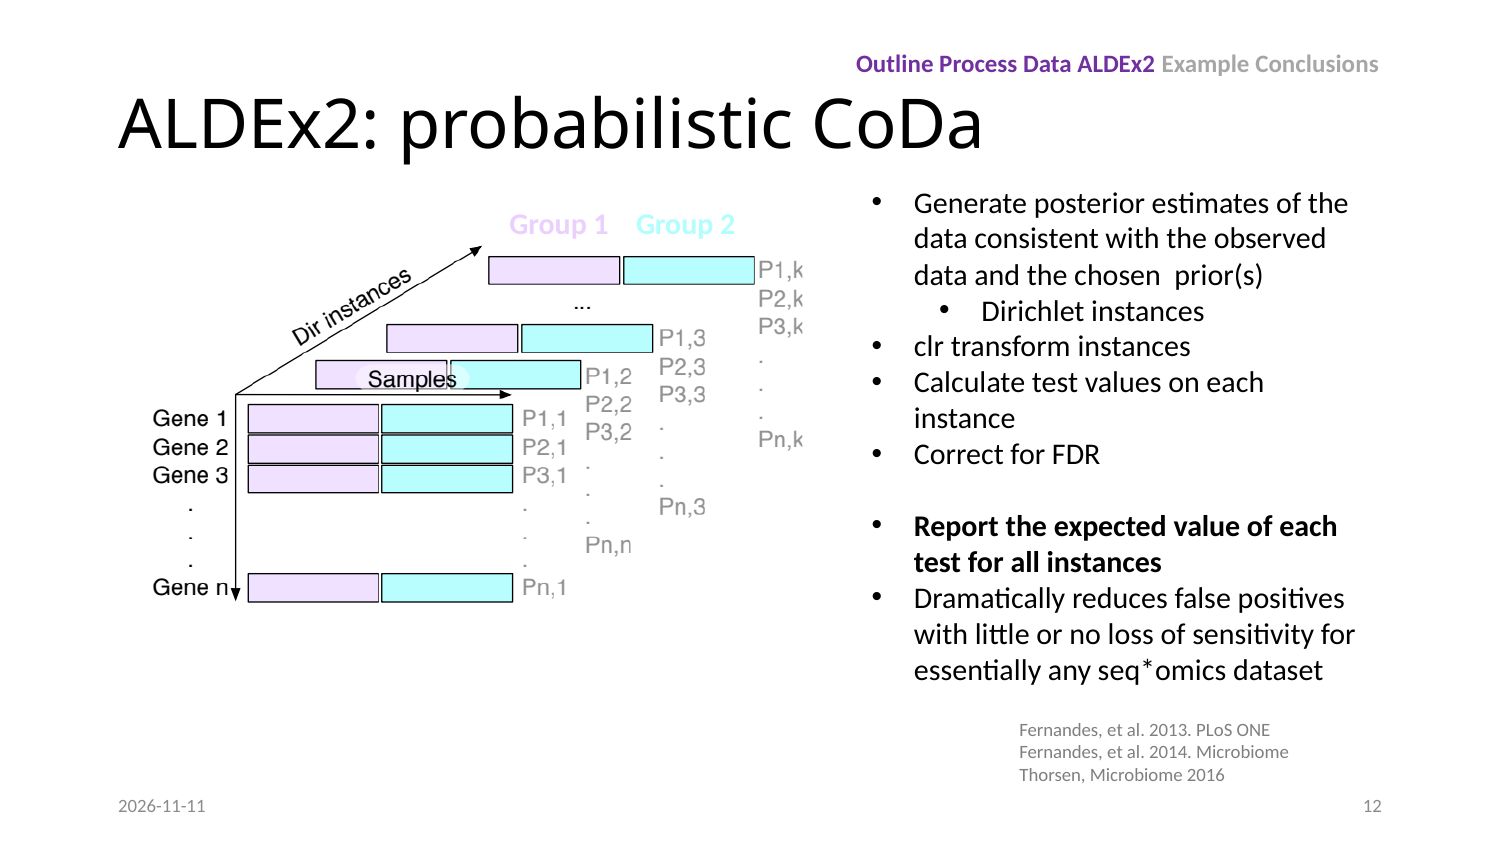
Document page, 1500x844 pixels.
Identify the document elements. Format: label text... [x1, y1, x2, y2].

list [142, 237, 813, 607]
slide_number 12 [1059, 782, 1397, 827]
text_box Fernandes, et al. 2013. PLoS ONE Fernandes, et al. 2014. Microbiome Thorsen, Microbiome 2016 [1004, 710, 1304, 793]
text_box Generate posterior estimates of the data consistent with the observed data and the chosen prior(s) Dirichlet instances clr transform instances Calculate test values on each instance Correct for FDR Report the expected value of each test for all instances Dramatically reduces false positives with little or no loss of sensitivity for essentially any seq*omics dataset [856, 175, 1381, 694]
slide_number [103, 782, 441, 827]
text_box Group 1 Group 2 [494, 197, 751, 237]
title ALDEx2: probabilistic CoDa [103, 44, 1397, 208]
text_box Outline Process Data ALDEx2 Example Conclusions [841, 39, 1395, 85]
